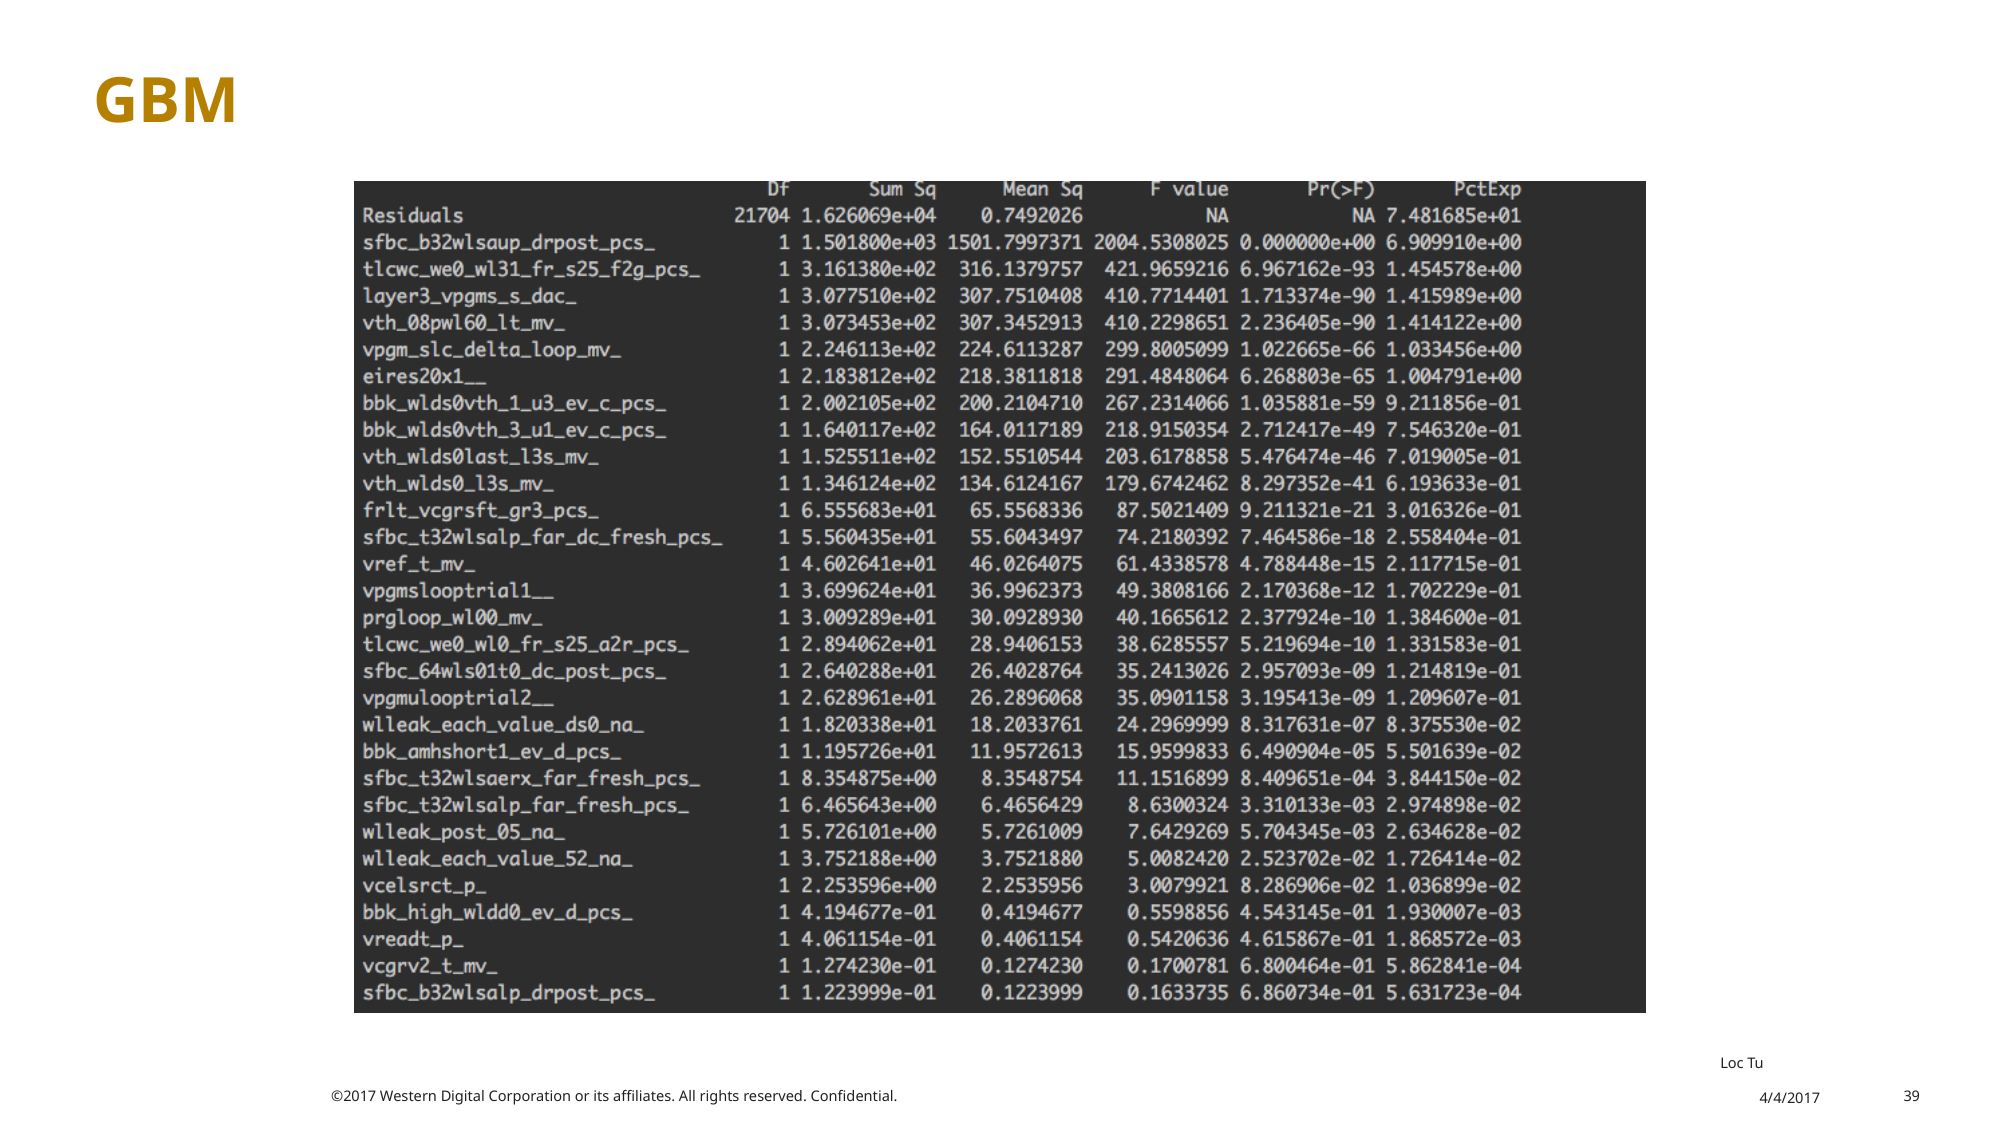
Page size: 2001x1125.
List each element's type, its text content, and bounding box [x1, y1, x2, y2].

footer ©2017 Western Digital Corporation or its affiliates. All rights reserved. Confidential. [331, 1076, 990, 1107]
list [353, 180, 1647, 1013]
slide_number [1719, 1076, 1820, 1107]
title GBM [77, 60, 1923, 163]
slide_number 39 [1880, 1076, 1920, 1107]
